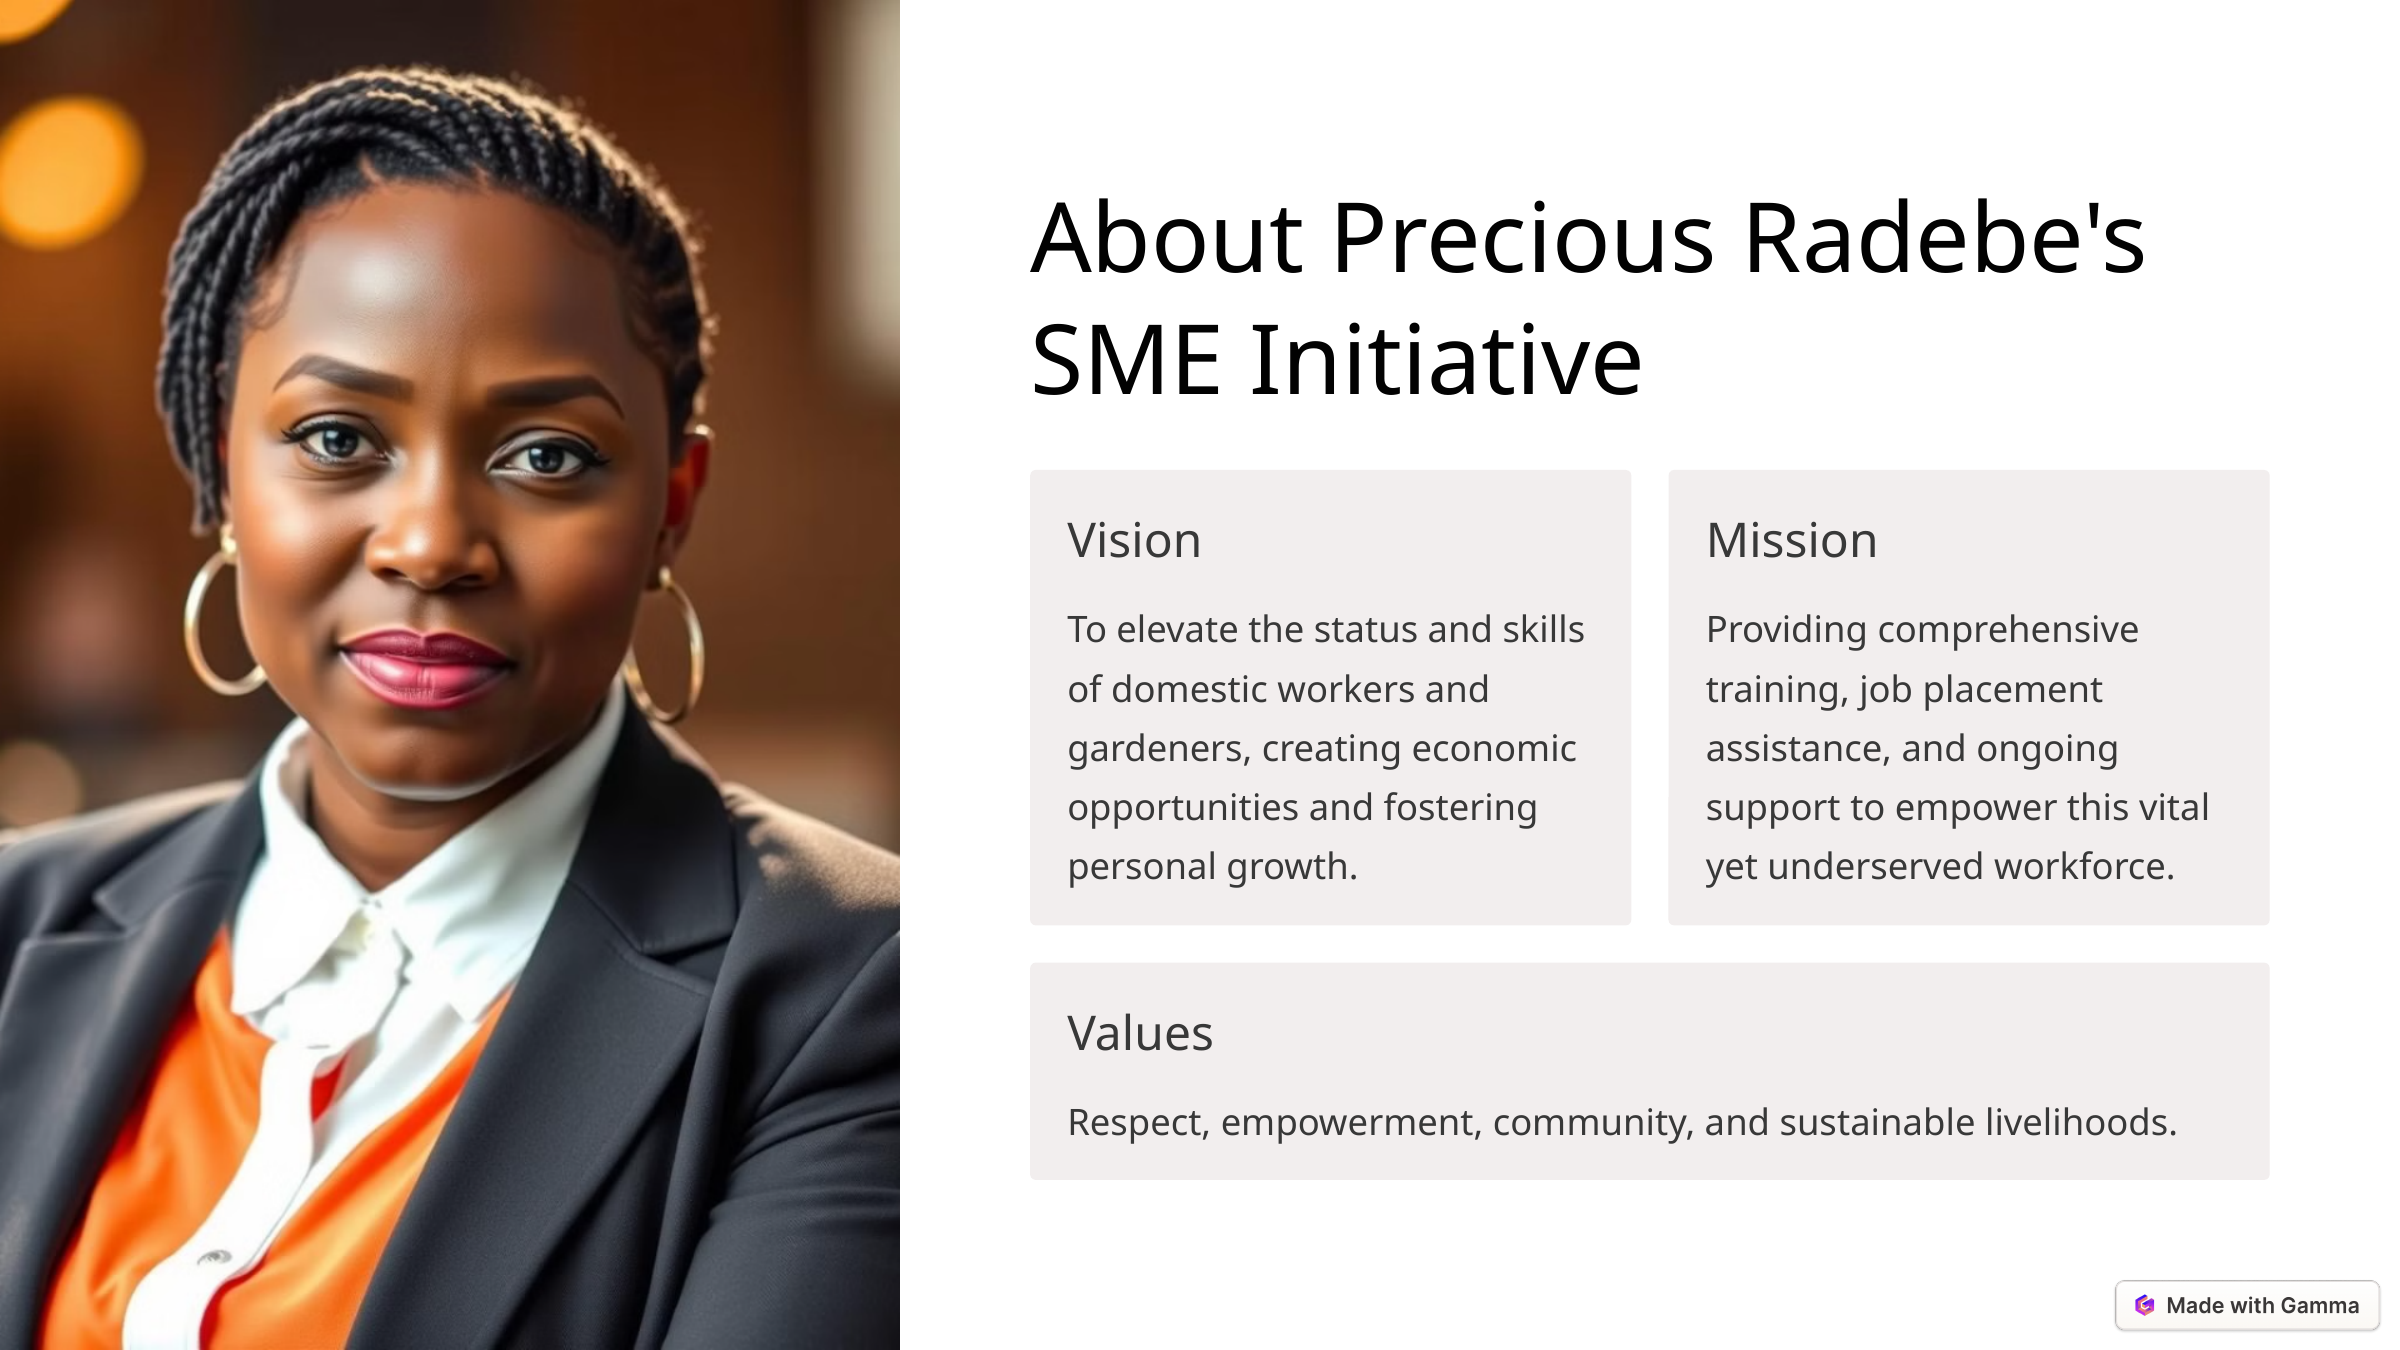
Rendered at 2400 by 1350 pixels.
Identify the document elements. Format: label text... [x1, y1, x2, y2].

text_box Vision [1067, 507, 1556, 569]
text_box [1030, 962, 2270, 1180]
text_box To elevate the status and skills of domestic workers and gardeners, creating economic opportunities and fostering personal growth. [1067, 590, 1595, 889]
text_box [1668, 469, 2270, 926]
text_box Respect, empowerment, community, and sustainable livelihoods. [1067, 1083, 2233, 1143]
text_box Mission [1705, 507, 2195, 569]
text_box Providing comprehensive training, job placement assistance, and ongoing support to empower this vital yet underserved workforce. [1705, 590, 2233, 889]
picture [2106, 1271, 2389, 1339]
text_box Values [1067, 999, 1556, 1061]
picture [0, 0, 900, 1350]
text_box About Precious Radebe's SME Initiative [1030, 170, 2270, 415]
text_box [1030, 469, 1632, 926]
